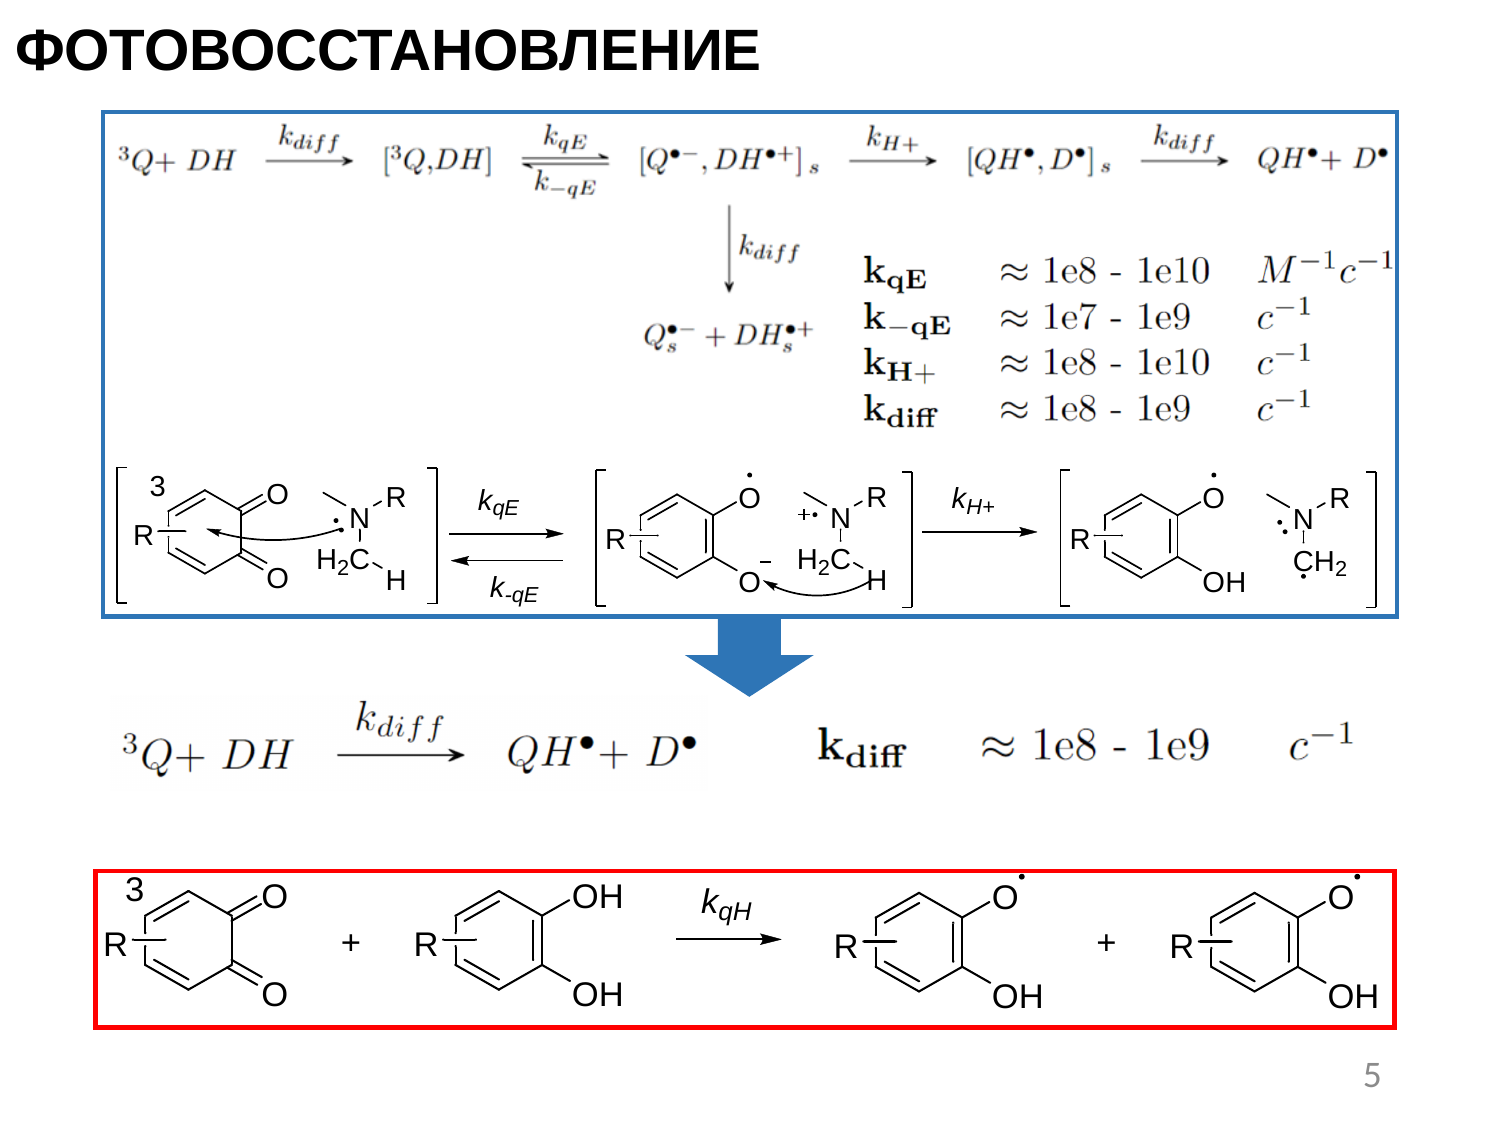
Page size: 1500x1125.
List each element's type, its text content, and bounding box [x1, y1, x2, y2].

picture [106, 110, 1397, 431]
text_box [97, 873, 1393, 1026]
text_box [110, 695, 1355, 791]
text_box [110, 460, 1388, 615]
text_box [684, 617, 814, 695]
title Фотовосстановление [0, 0, 1500, 109]
slide_number 5 [1059, 1042, 1397, 1103]
text_box [102, 111, 1398, 617]
